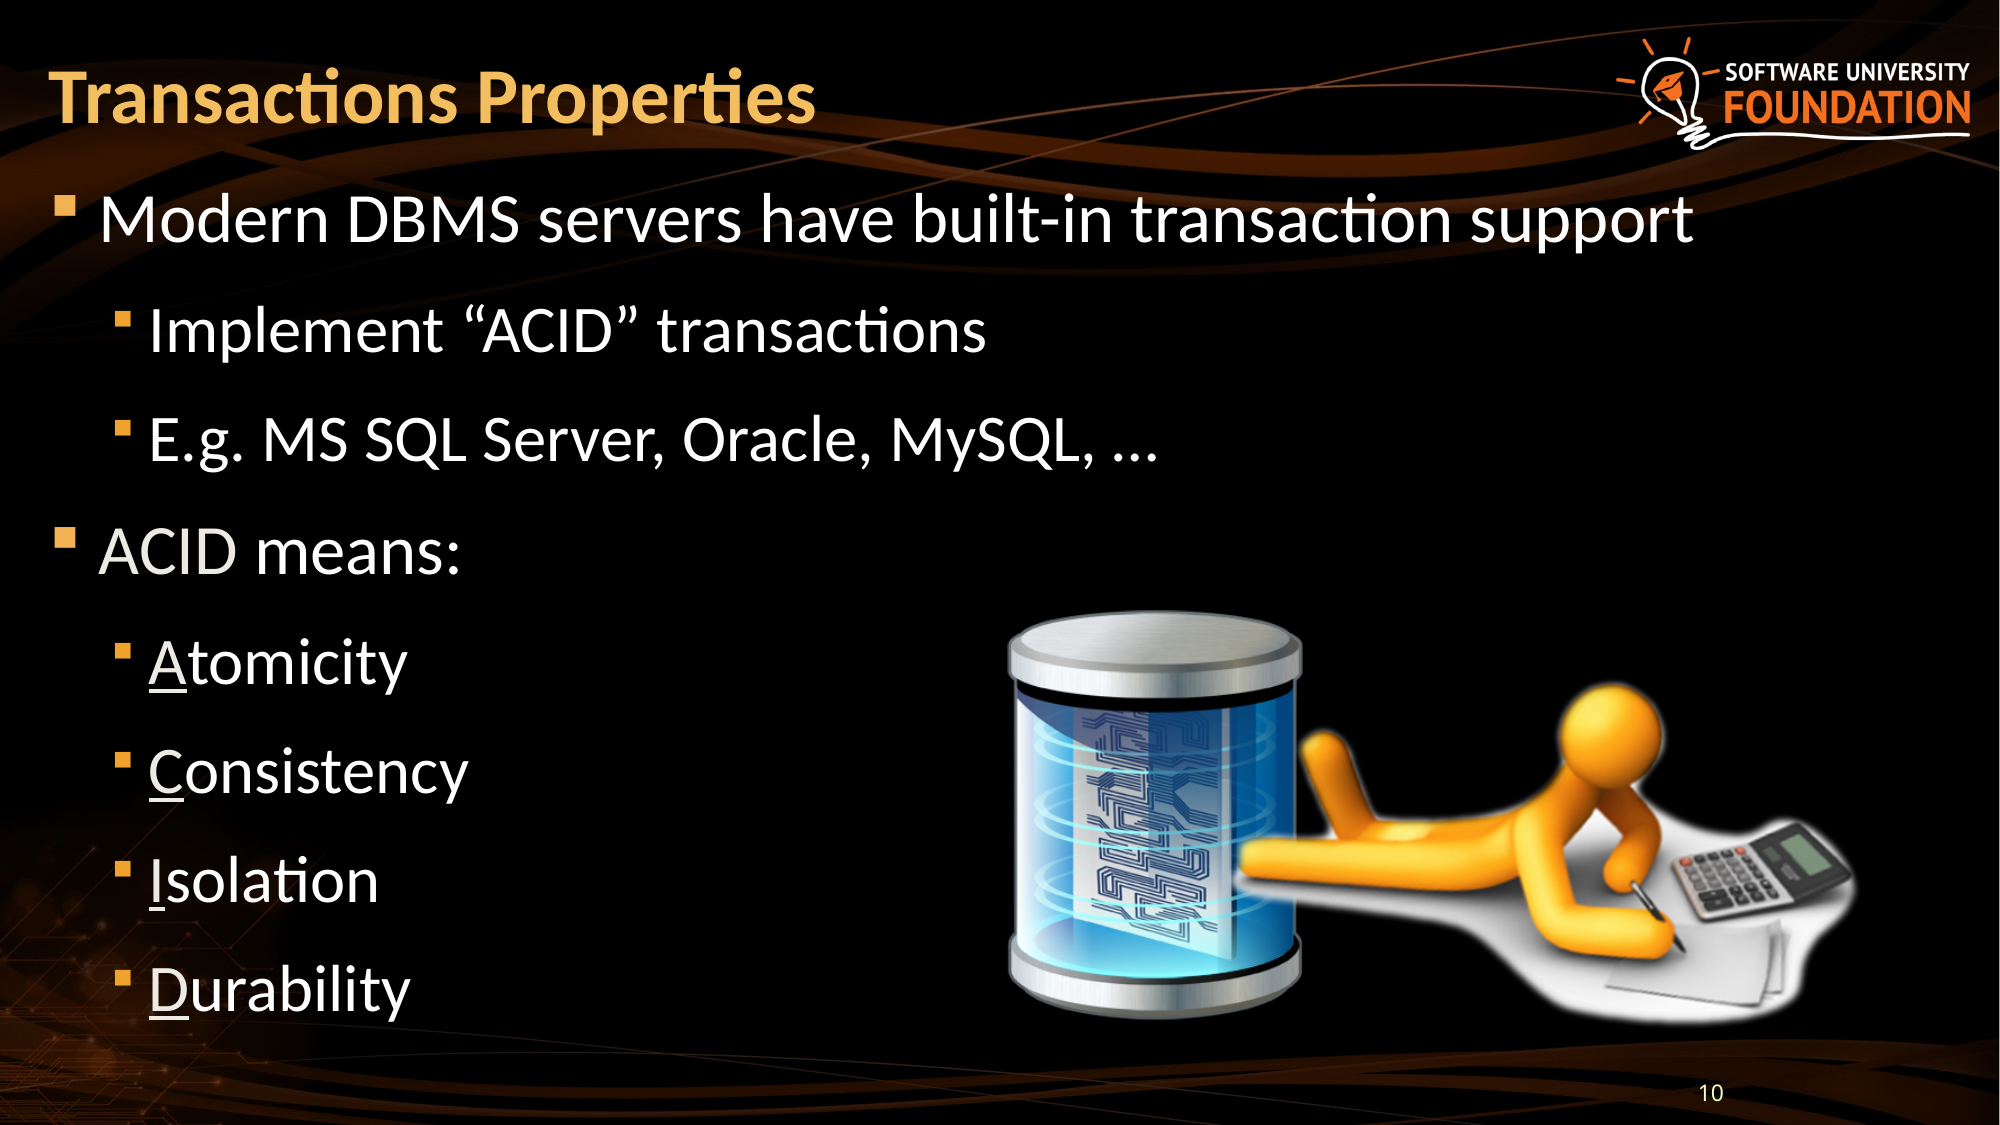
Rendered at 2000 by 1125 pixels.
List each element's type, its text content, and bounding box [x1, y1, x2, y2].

picture [0, 0, 2000, 1125]
list Modern DBMS servers have built-in transaction support Implement “ACID” transactions E.g. MS SQL Server, Oracle, MySQL, … ACID means: Atomicity Consistency Isolation Durability [30, 161, 1968, 1076]
text_box 10 [1664, 1075, 1740, 1113]
title Transactions Properties [30, 6, 1602, 189]
